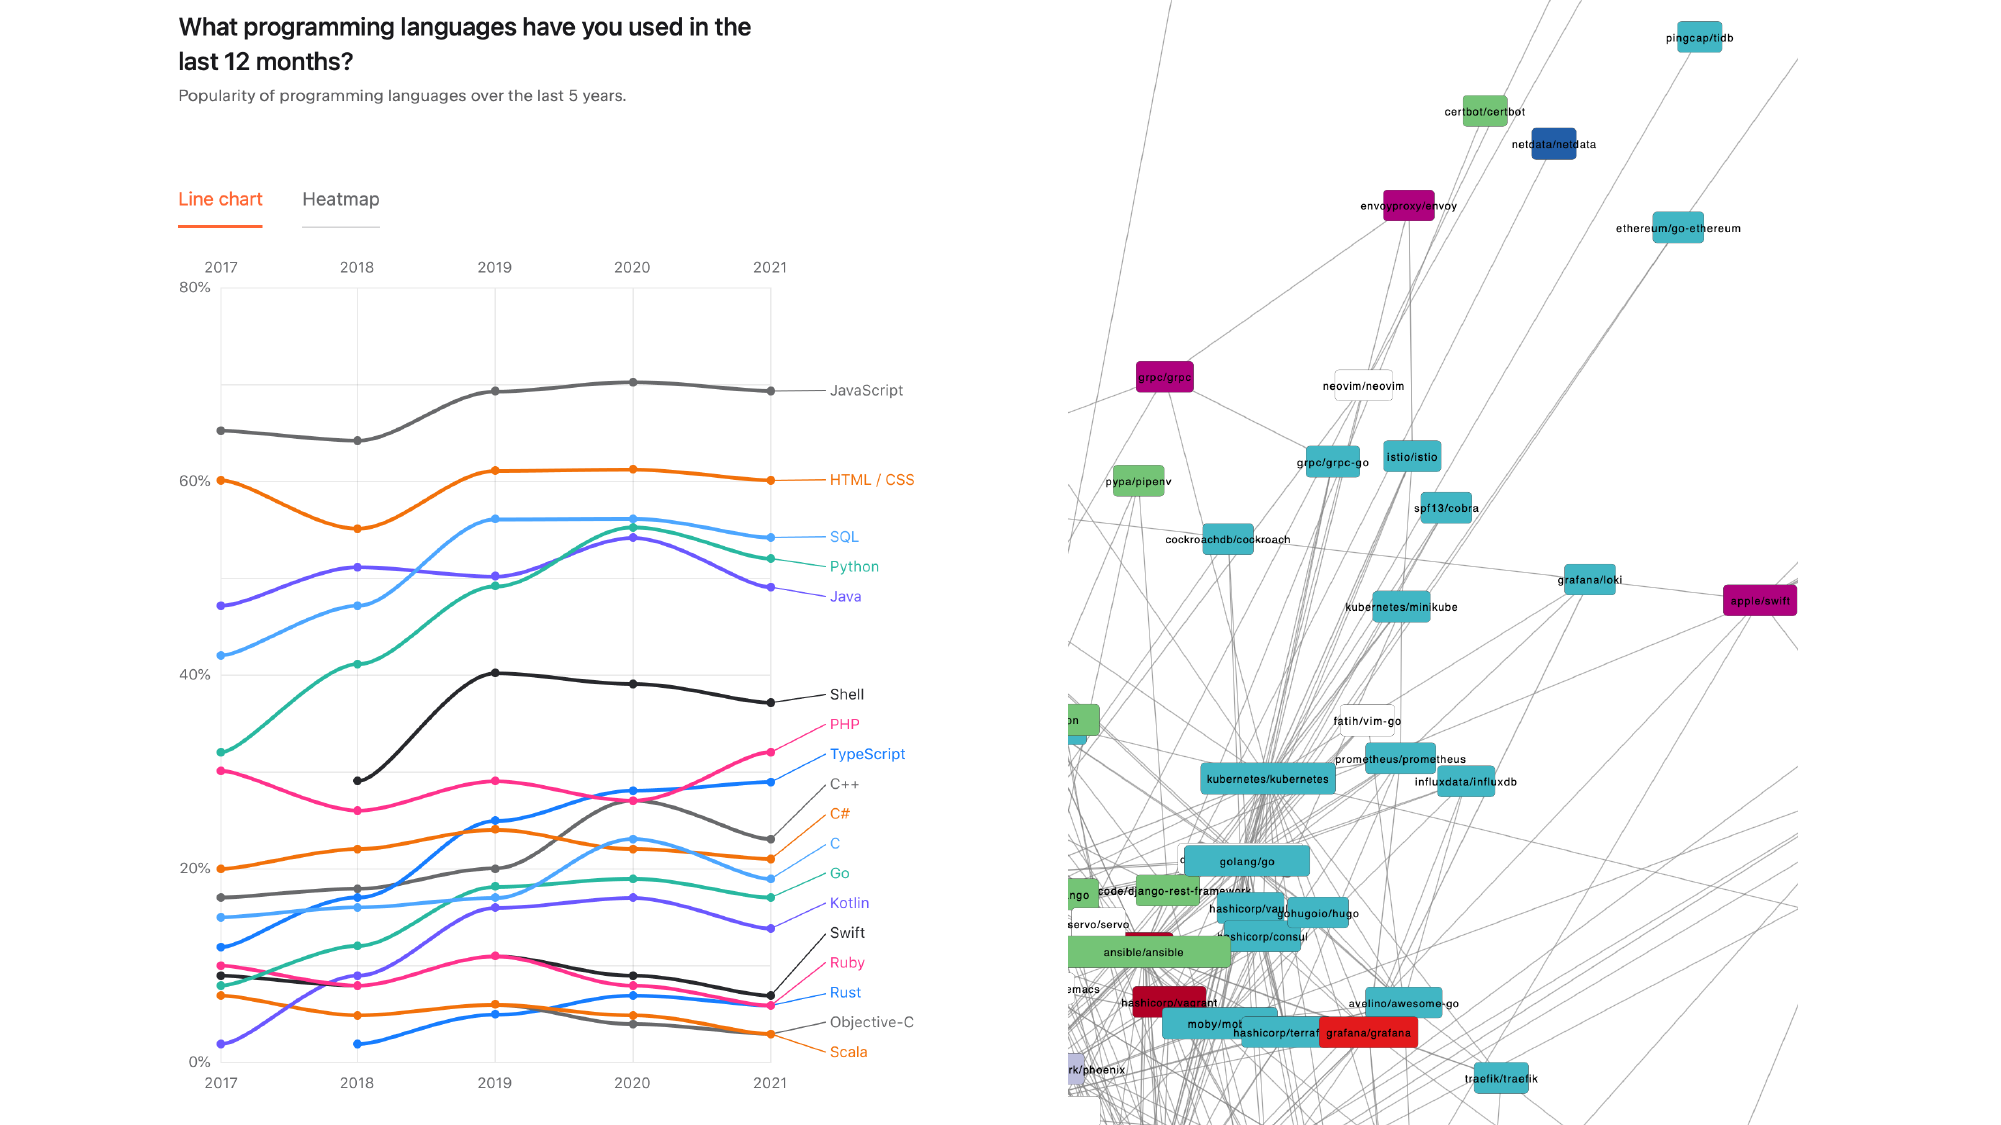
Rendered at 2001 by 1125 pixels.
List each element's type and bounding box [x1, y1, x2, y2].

picture [166, 0, 932, 1125]
picture [1068, 0, 1798, 1125]
